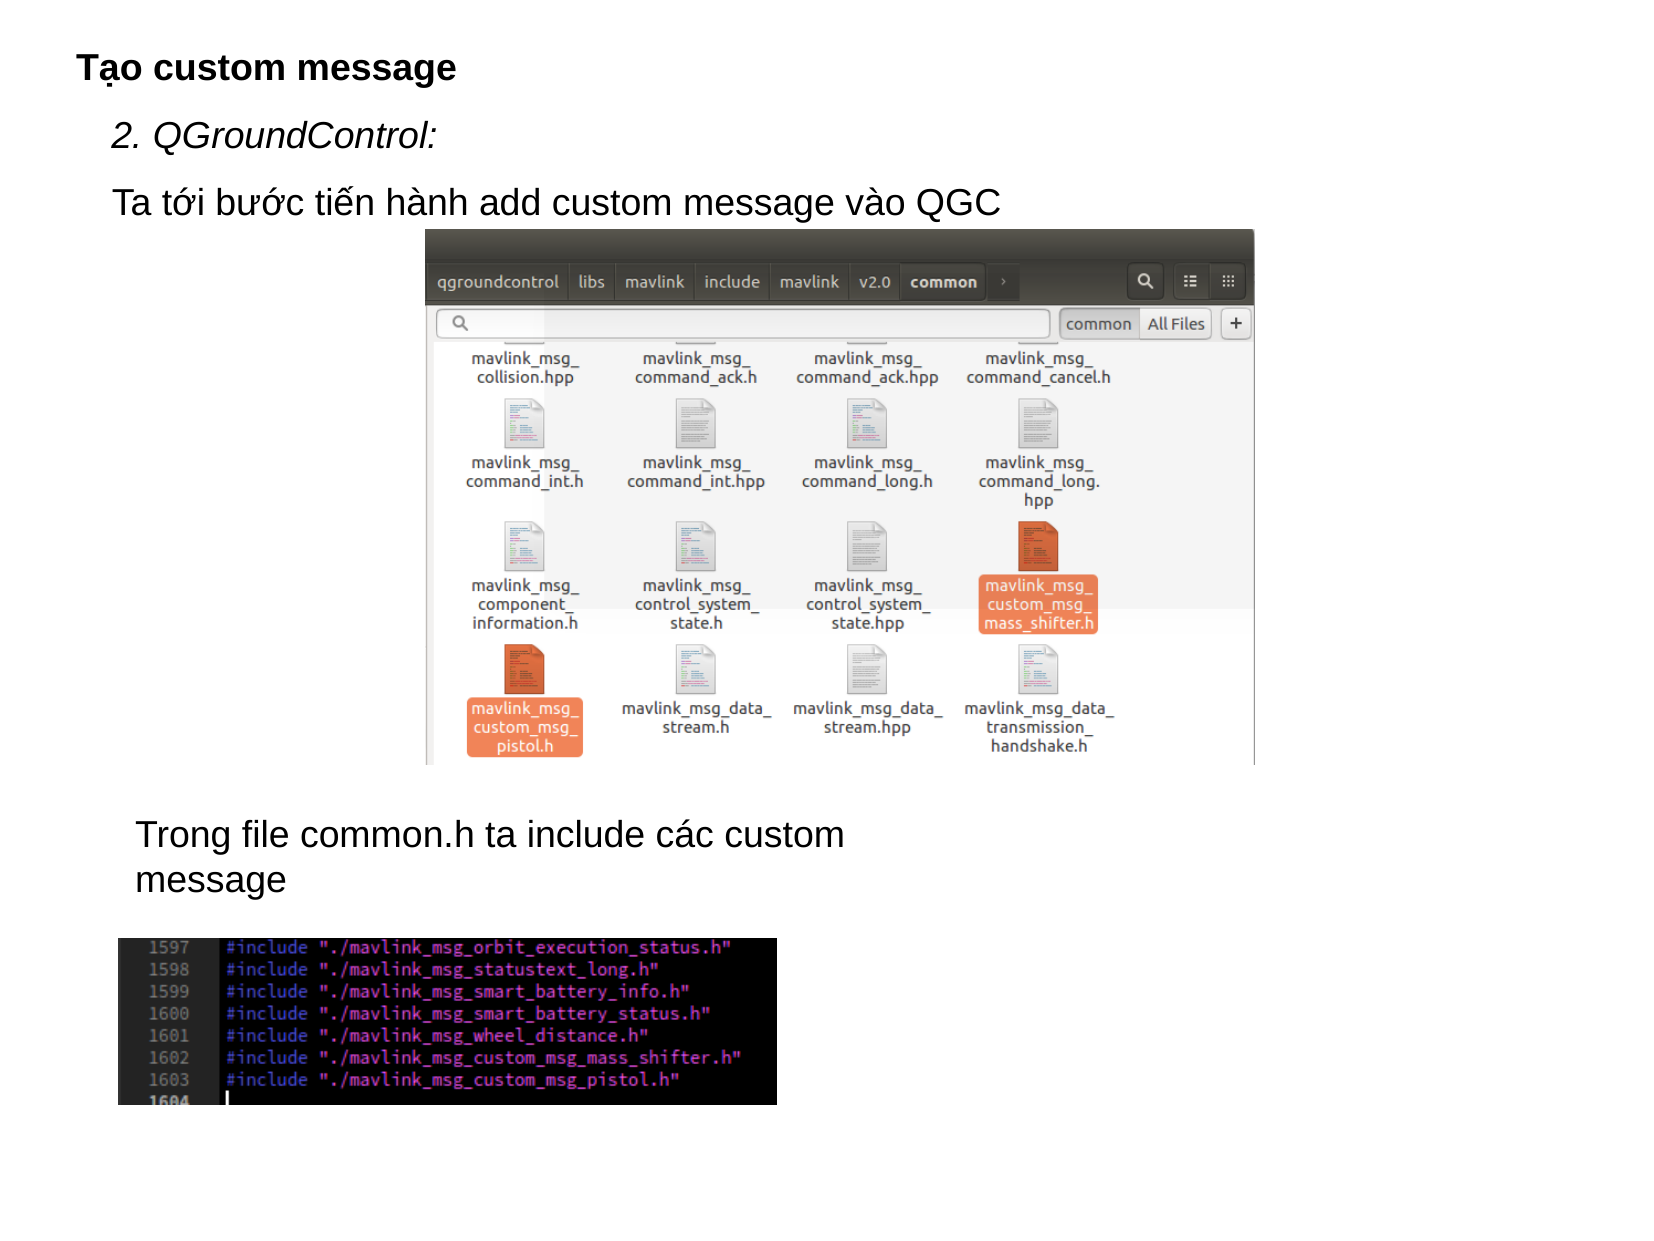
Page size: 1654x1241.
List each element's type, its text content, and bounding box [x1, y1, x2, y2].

picture [424, 229, 1256, 765]
text_box Ta tới bước tiến hành add custom message vào QGC [97, 170, 1548, 230]
text_box 2. QGroundControl: [96, 103, 453, 164]
text_box Tạo custom message [61, 35, 483, 96]
picture [118, 938, 777, 1105]
text_box Trong file common.h ta include các custom message [120, 802, 947, 908]
